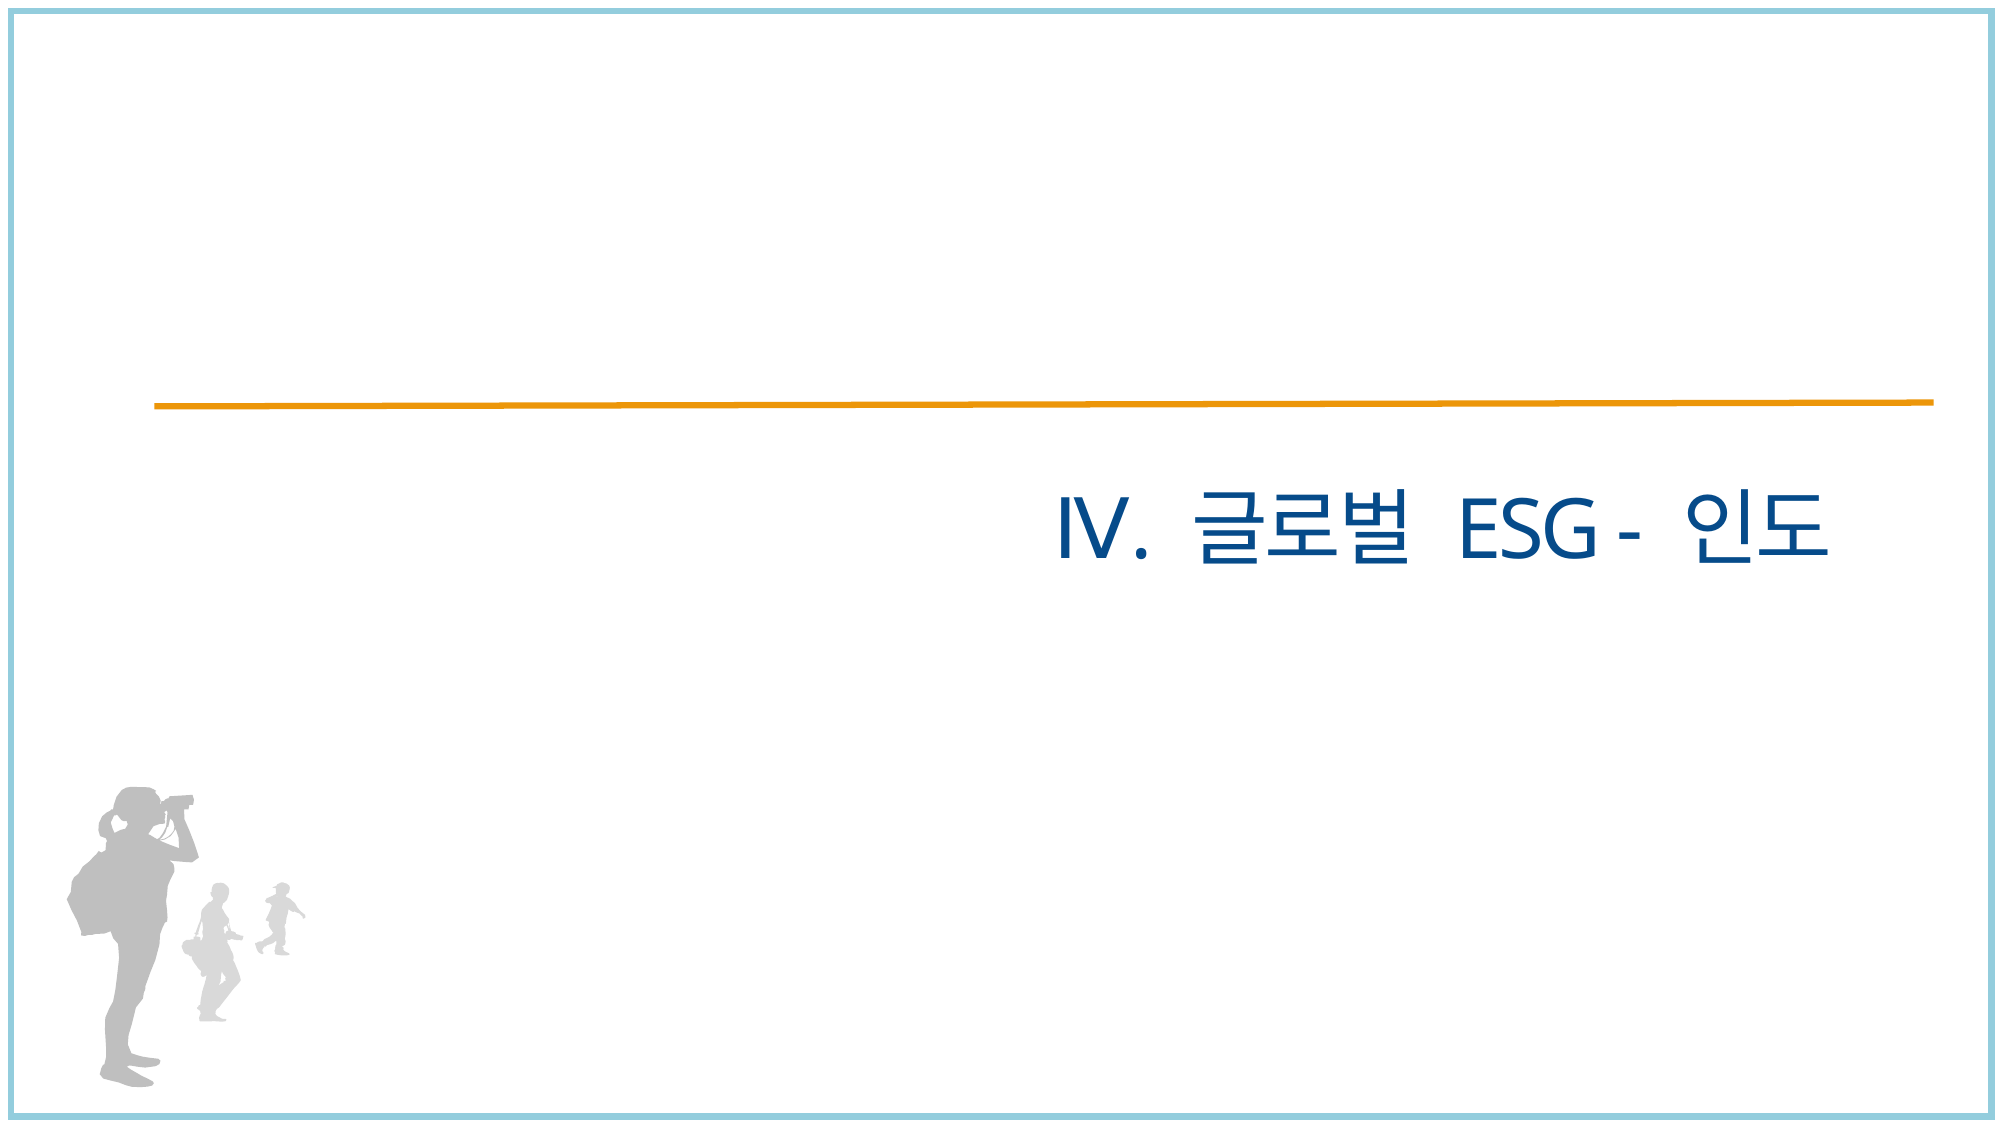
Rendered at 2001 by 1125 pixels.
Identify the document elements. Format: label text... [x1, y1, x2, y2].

text_box [10, 10, 1993, 1118]
text_box Ⅳ. 글로벌 ESG - 인도 [1035, 446, 1880, 585]
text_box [157, 402, 1931, 407]
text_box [66, 786, 306, 1088]
